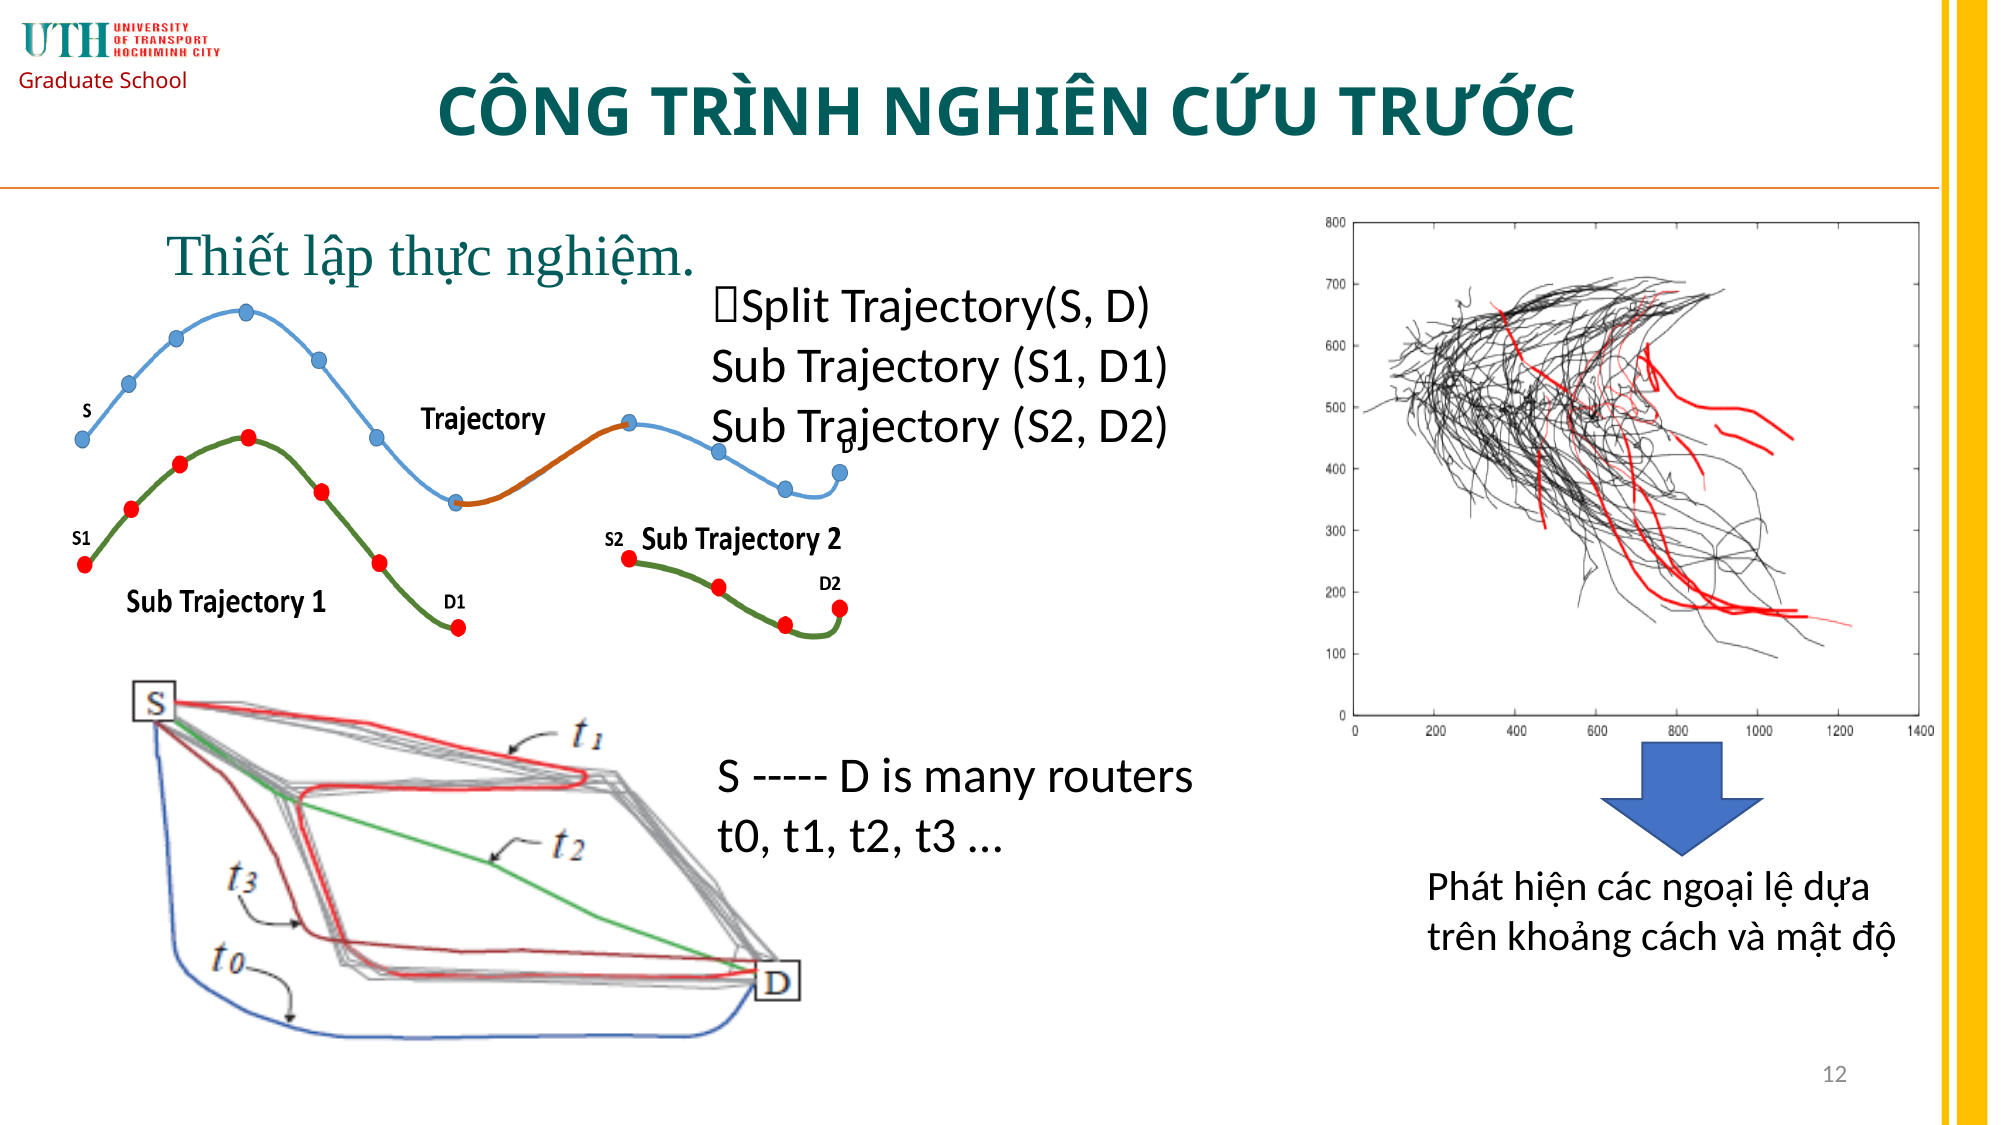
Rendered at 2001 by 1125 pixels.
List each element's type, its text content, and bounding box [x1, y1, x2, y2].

picture [66, 299, 875, 1060]
list Thiết lập thực nghiệm. [151, 217, 1934, 1009]
text_box Graduate School [0, 59, 151, 101]
text_box [1599, 741, 1765, 851]
text_box Phát hiện các ngoại lệ dựa trên khoảng cách và mật độ [1412, 851, 1952, 967]
slide_number 12 [1412, 1042, 1863, 1103]
picture [1326, 217, 1934, 736]
text_box Split Trajectory(S, D) Sub Trajectory (S1, D1) Sub Trajectory (S2, D2) [696, 265, 1268, 505]
picture [15, 16, 229, 59]
text_box S ----- D is many routers t0, t1, t2, t3 … [859, 735, 1275, 915]
title CÔNG TRÌNH NGHIÊN CỨU TRƯỚC [151, 59, 1863, 169]
